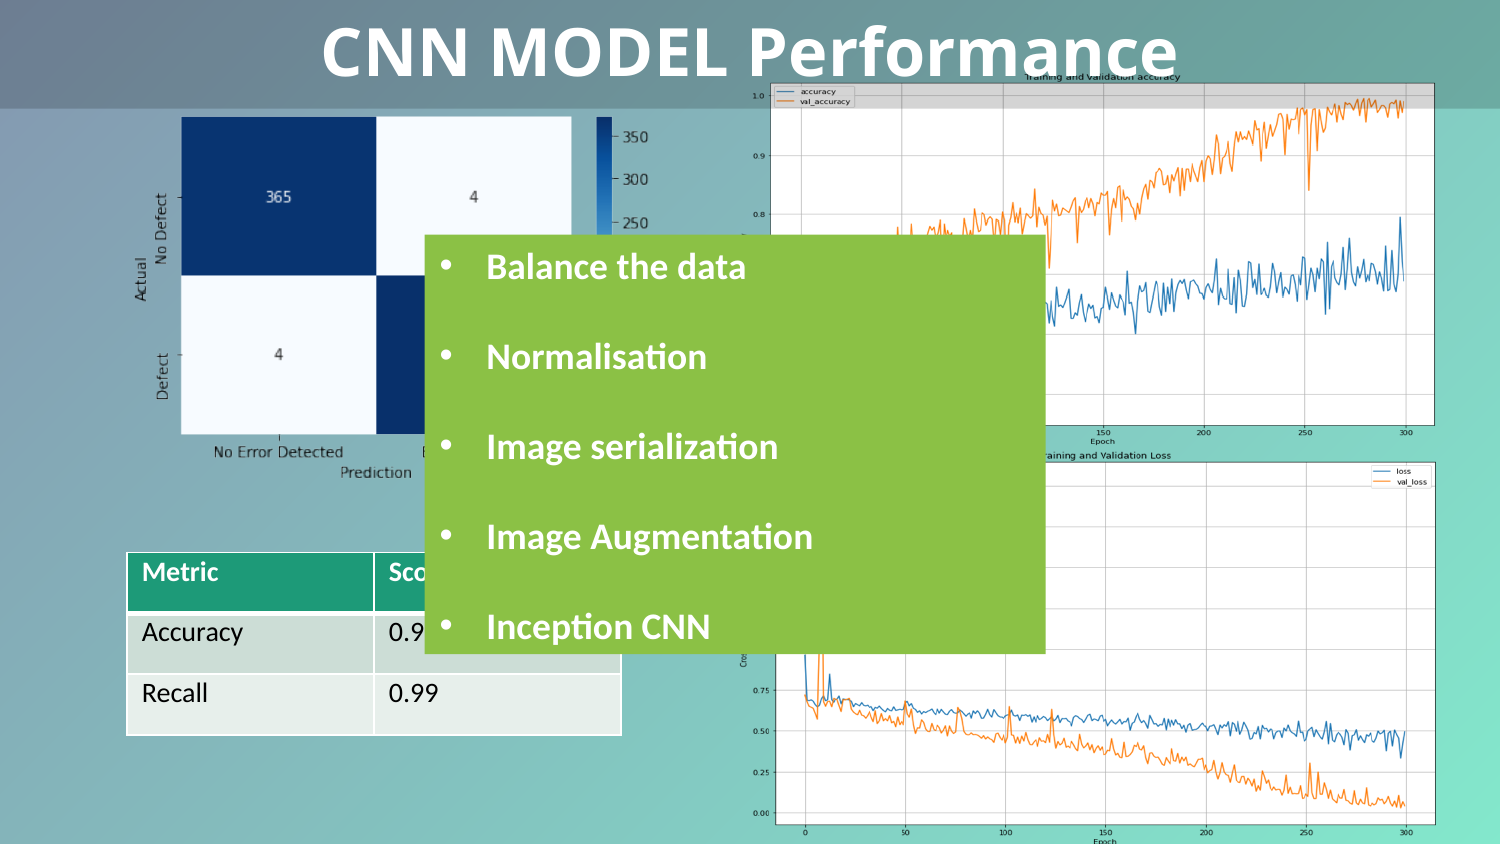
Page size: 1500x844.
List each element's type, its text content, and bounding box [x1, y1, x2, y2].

table_header Metric [128, 553, 373, 611]
picture [735, 69, 1439, 844]
text_box Balance the data Normalisation Image serialization Image Augmentation Inception CNN [424, 234, 735, 655]
table_cell Recall [128, 675, 373, 734]
table_header Score [375, 553, 424, 611]
picture [126, 108, 659, 490]
table_cell 0.99 [375, 675, 620, 734]
text_box CNN MODEL Performance [0, 0, 1500, 109]
table_cell 0.99 [375, 616, 620, 673]
table_cell Accuracy [128, 616, 373, 673]
